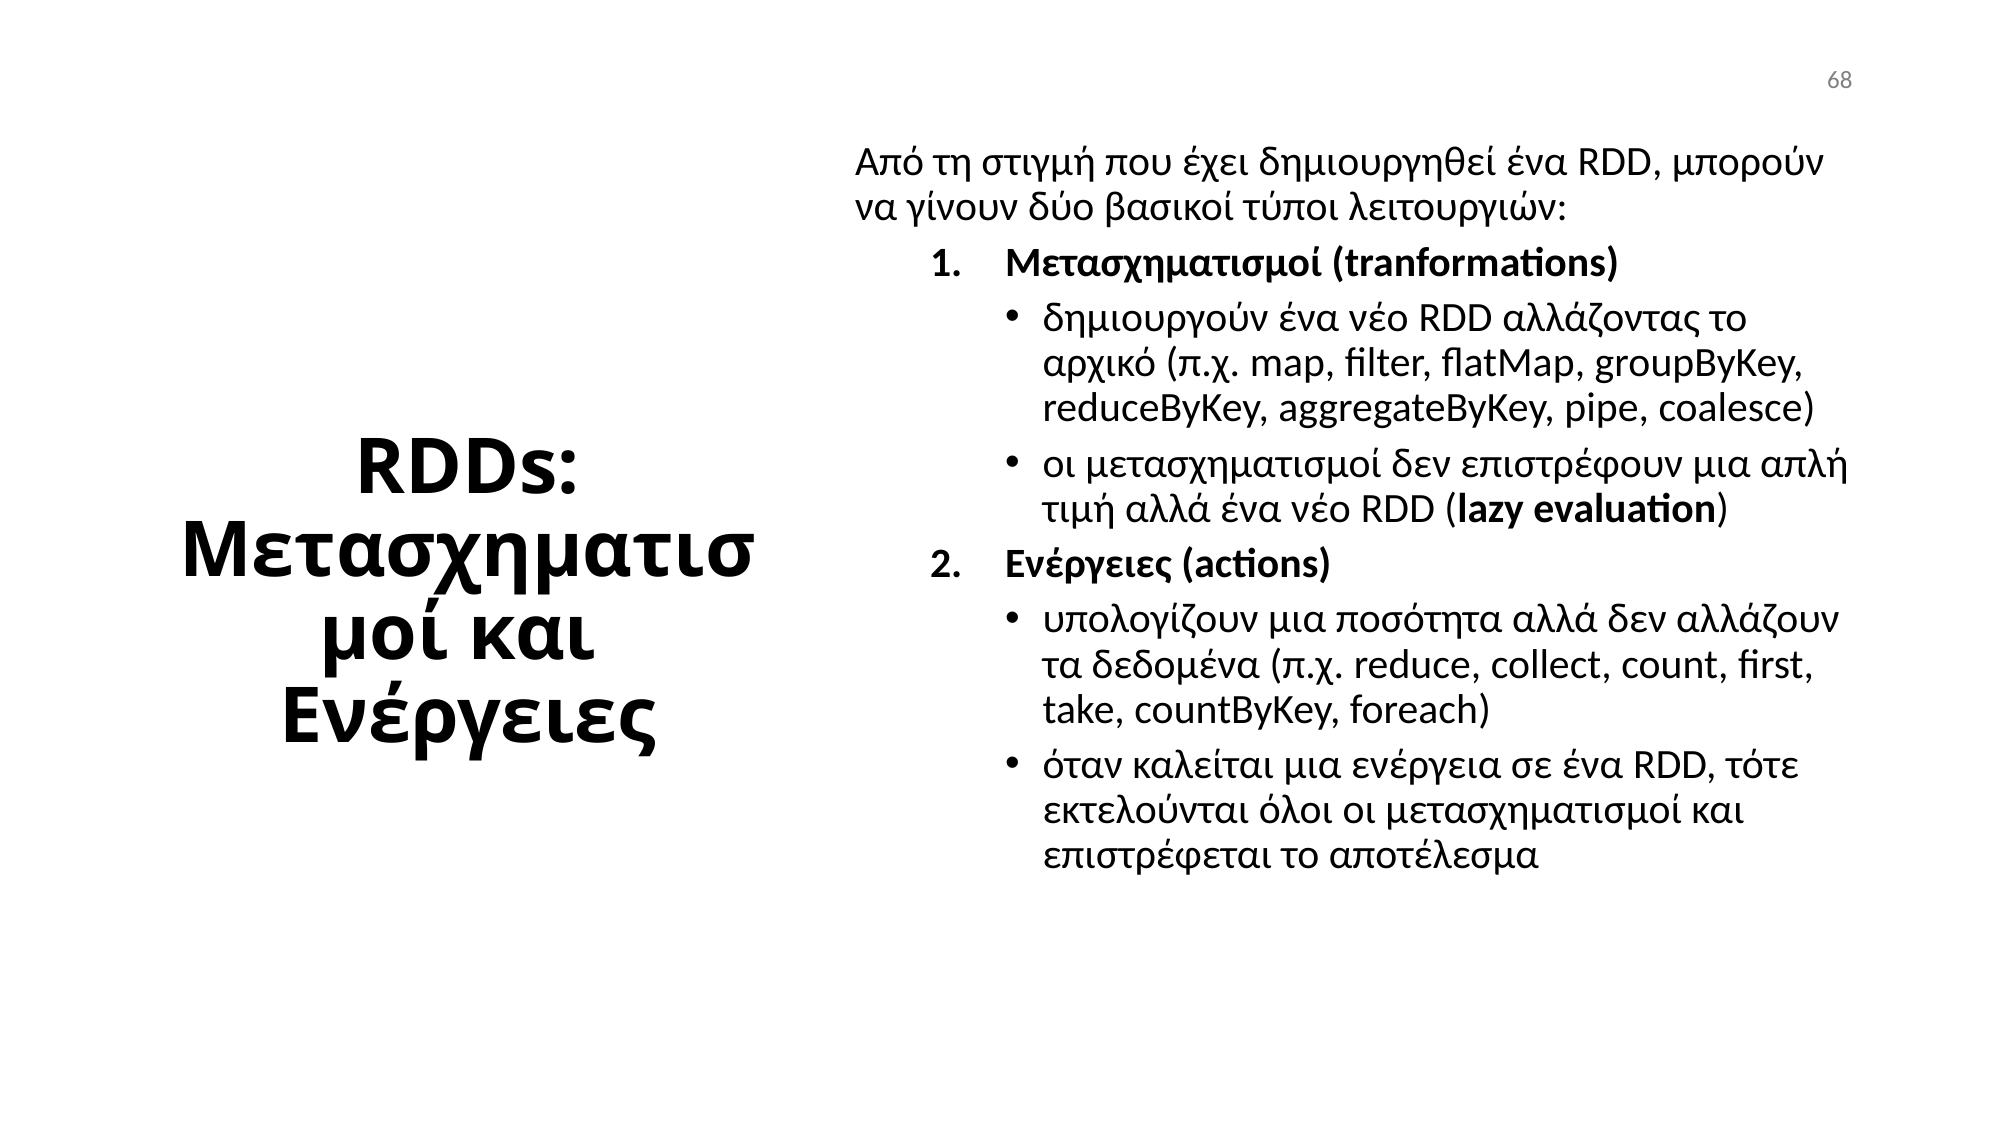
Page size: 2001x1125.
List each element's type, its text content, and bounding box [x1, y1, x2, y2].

list Από τη στιγμή που έχει δημιουργηθεί ένα RDD, μπορούν να γίνουν δύο βασικοί τύποι λειτουργιών: Μετασχηματισμοί (tranformations) δημιουργούν ένα νέο RDD αλλάζοντας το αρχικό (π.χ. map, filter, flatMap, groupByKey, reduceByKey, aggregateByKey, pipe, coalesce) οι μετασχηματισμοί δεν επιστρέφουν μια απλή τιμή αλλά ένα νέο RDD (lazy evaluation) Ενέργειες (actions) υπολογίζουν μια ποσότητα αλλά δεν αλλάζουν τα δεδομένα (π.χ. reduce, collect, count, first, take, countByKey, foreach) όταν καλείται μια ενέργεια σε ένα RDD, τότε εκτελούνται όλοι οι μετασχηματισμοί και επιστρέφεται το αποτέλεσμα [840, 131, 1871, 993]
title RDDs: Μετασχηματισμοί και Ενέργειες [148, 396, 787, 790]
slide_number 68 [1717, 52, 1868, 105]
